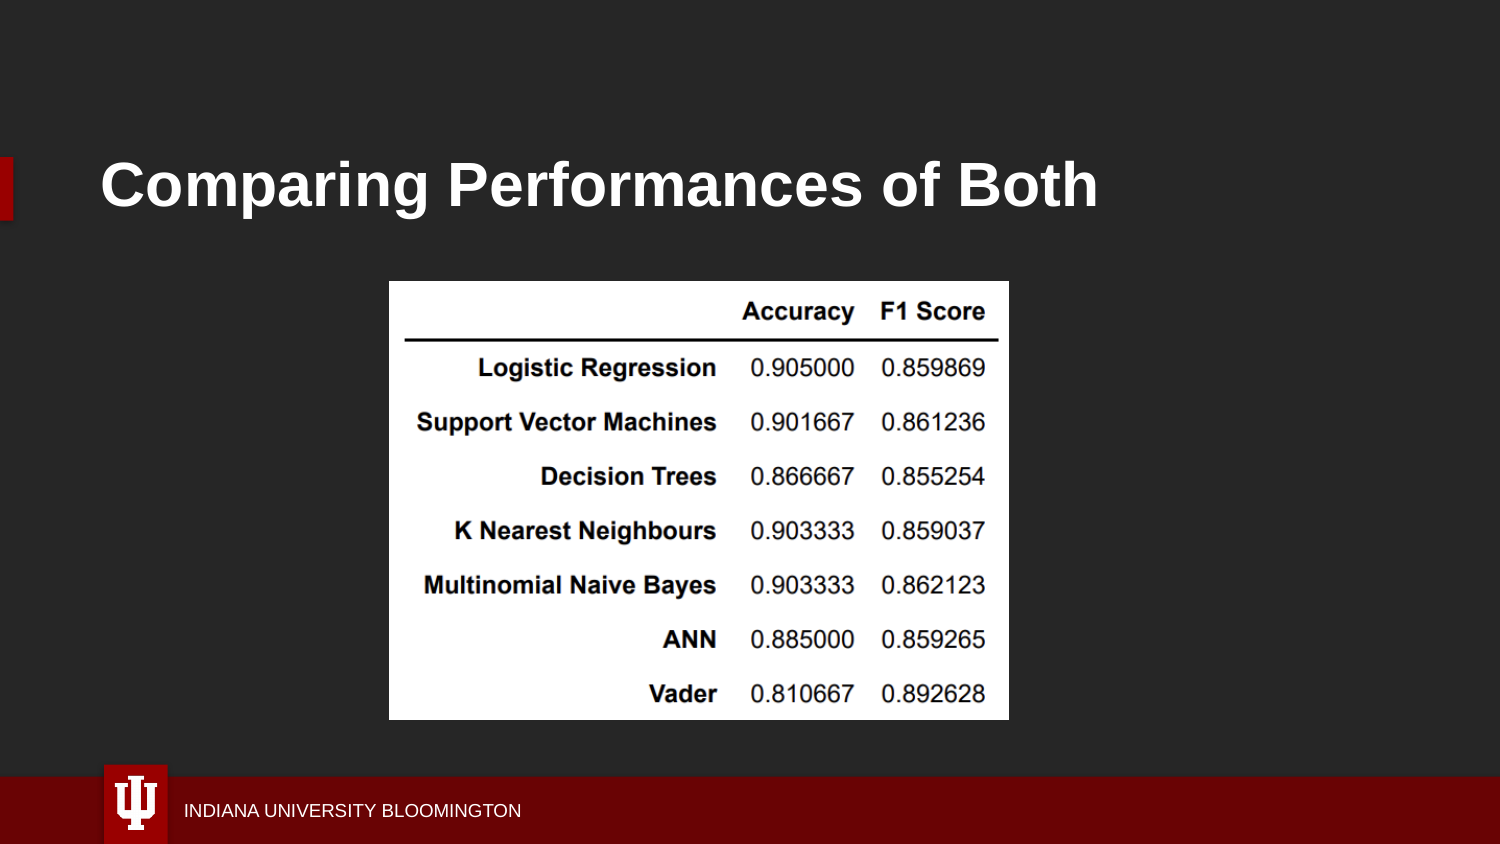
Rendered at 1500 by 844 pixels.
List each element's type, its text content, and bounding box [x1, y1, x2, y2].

title Comparing Performances of Both [85, 124, 1399, 240]
picture [389, 281, 1009, 720]
